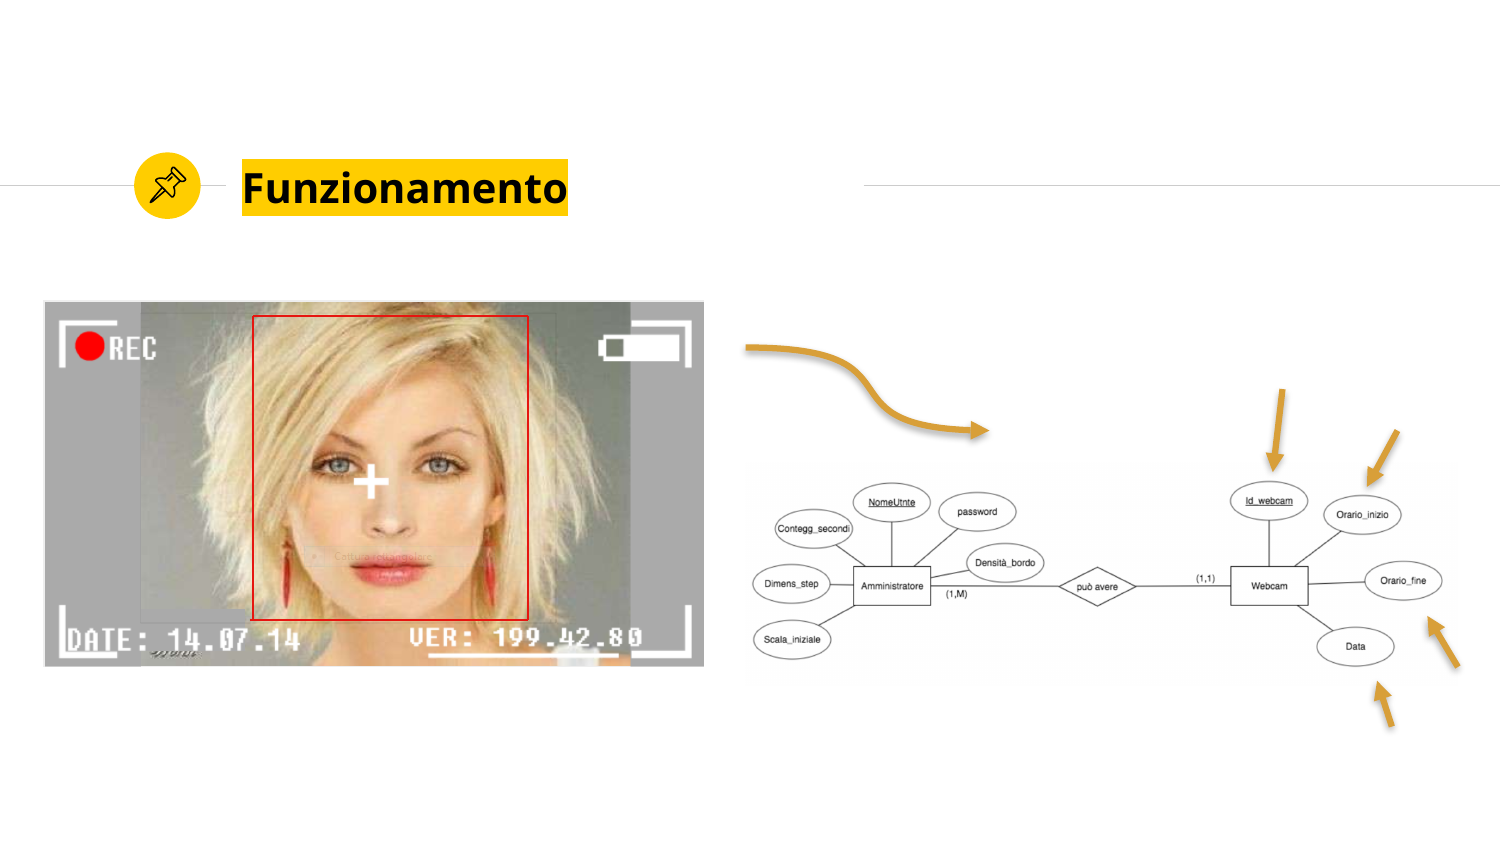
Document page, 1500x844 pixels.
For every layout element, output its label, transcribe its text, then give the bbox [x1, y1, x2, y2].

title Funzionamento [226, 151, 863, 223]
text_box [1376, 680, 1393, 727]
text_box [150, 166, 186, 203]
picture [43, 300, 704, 668]
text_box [745, 347, 990, 431]
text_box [1272, 388, 1283, 473]
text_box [1366, 430, 1398, 488]
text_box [1427, 615, 1459, 668]
picture [745, 462, 1459, 686]
